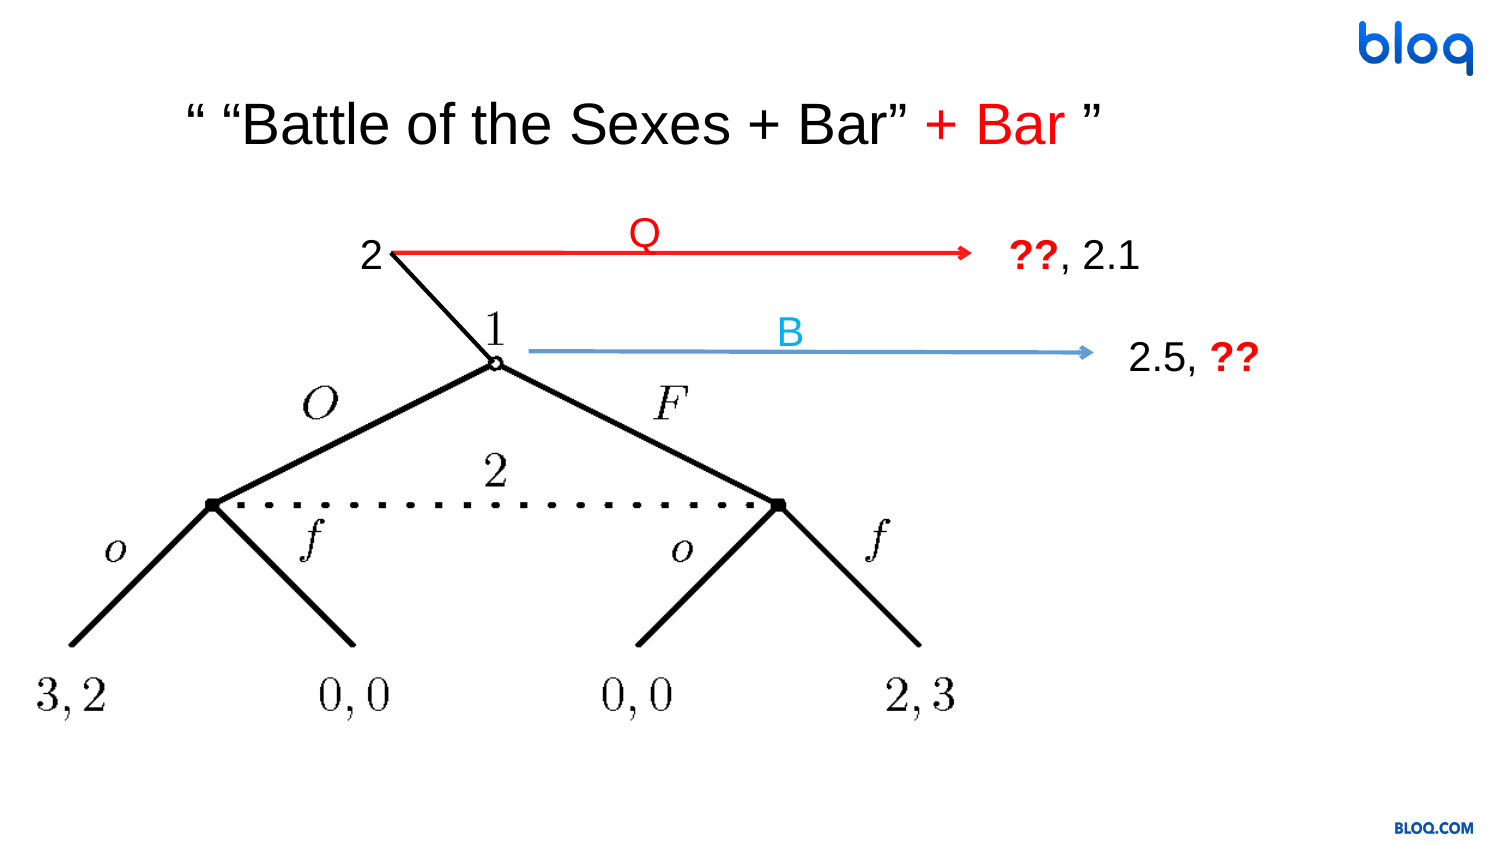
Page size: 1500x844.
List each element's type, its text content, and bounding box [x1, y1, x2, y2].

text_box “ “Battle of the Sexes + Bar” + Bar ” [178, 78, 1110, 164]
picture [1359, 21, 1473, 77]
text_box ??, 2.1 [1000, 220, 1149, 286]
text_box Q [621, 198, 669, 252]
text_box 2 [352, 220, 391, 285]
text_box 2.5, ?? [1120, 321, 1269, 387]
picture [1395, 822, 1473, 834]
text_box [390, 252, 494, 363]
picture [29, 285, 990, 729]
